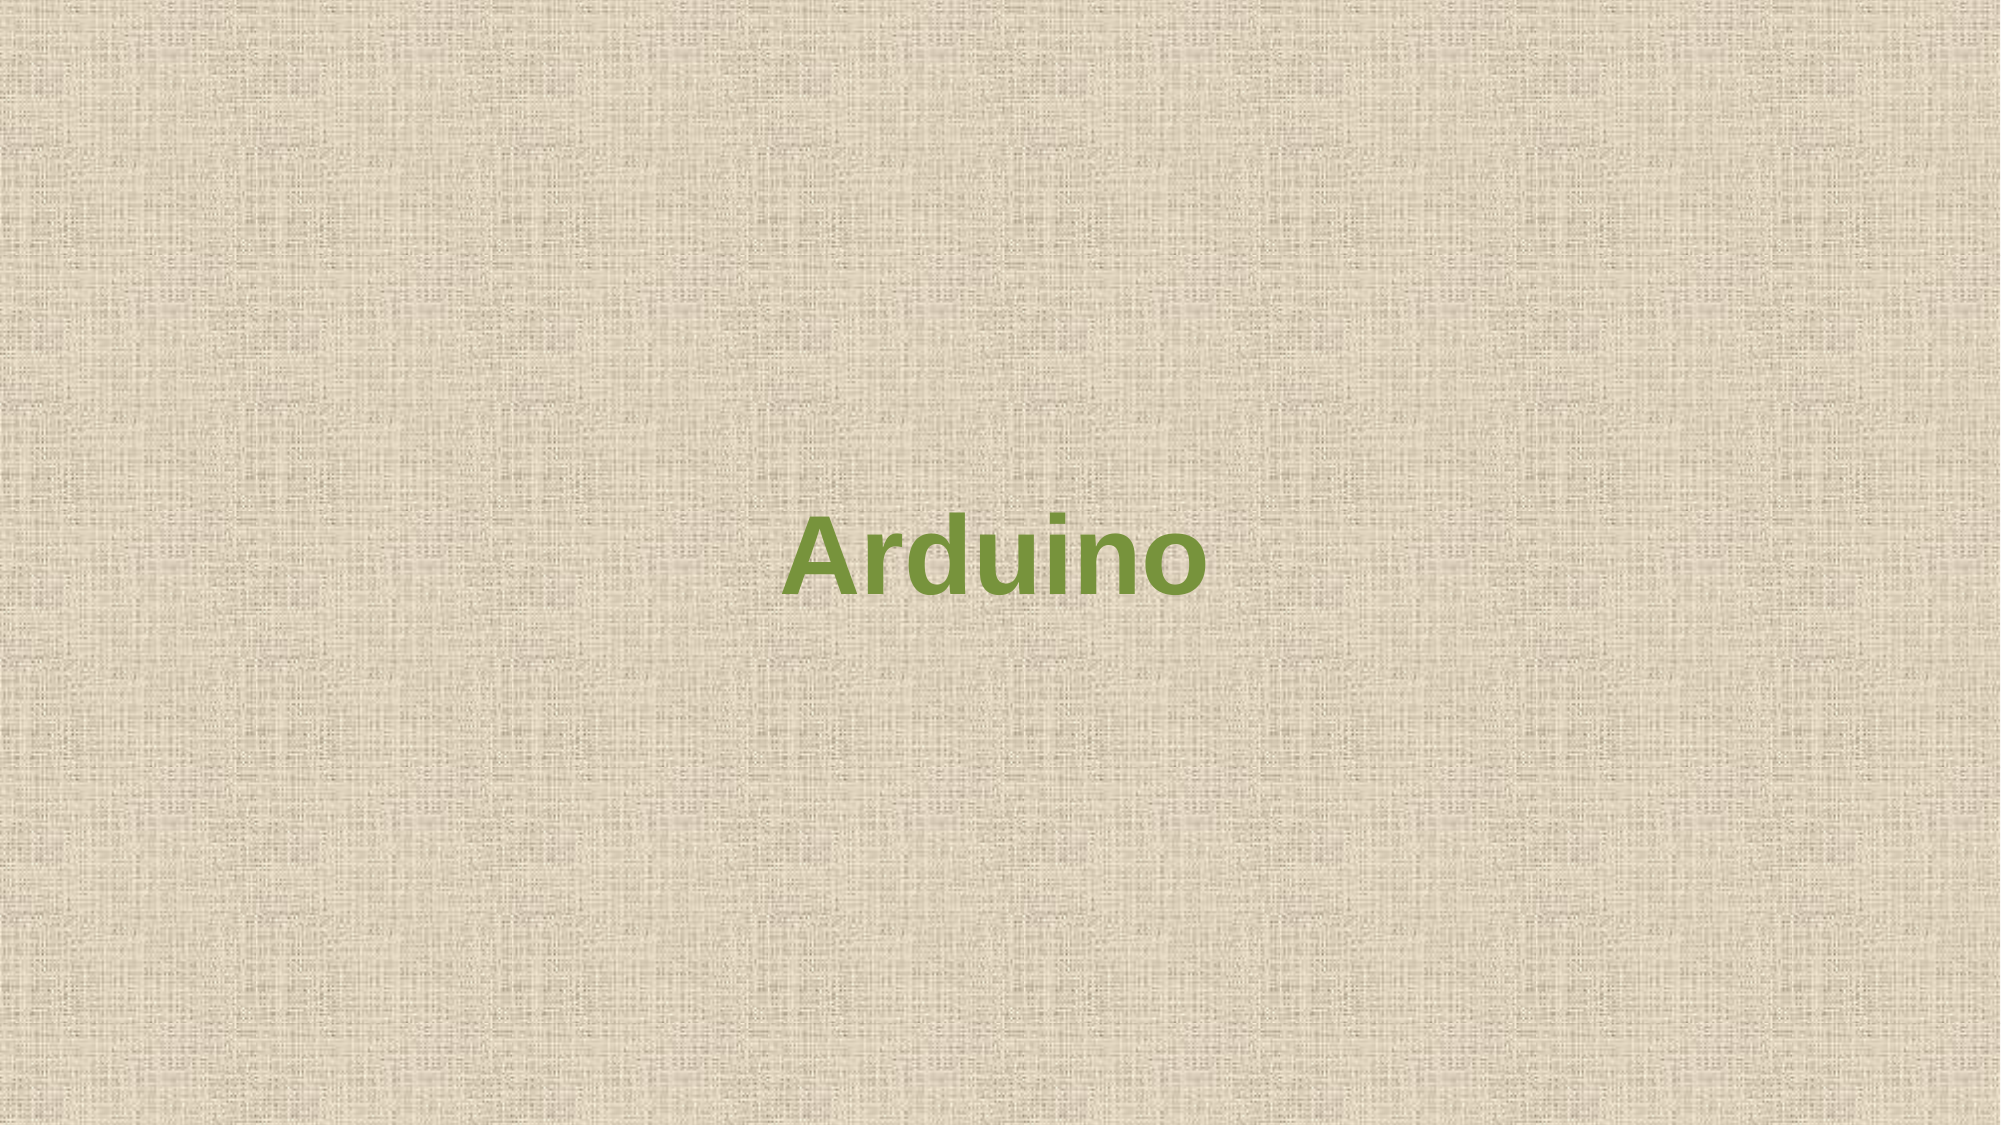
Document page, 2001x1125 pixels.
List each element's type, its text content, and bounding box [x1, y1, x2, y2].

text_box Arduino [764, 474, 1227, 625]
picture [0, 0, 2001, 1125]
